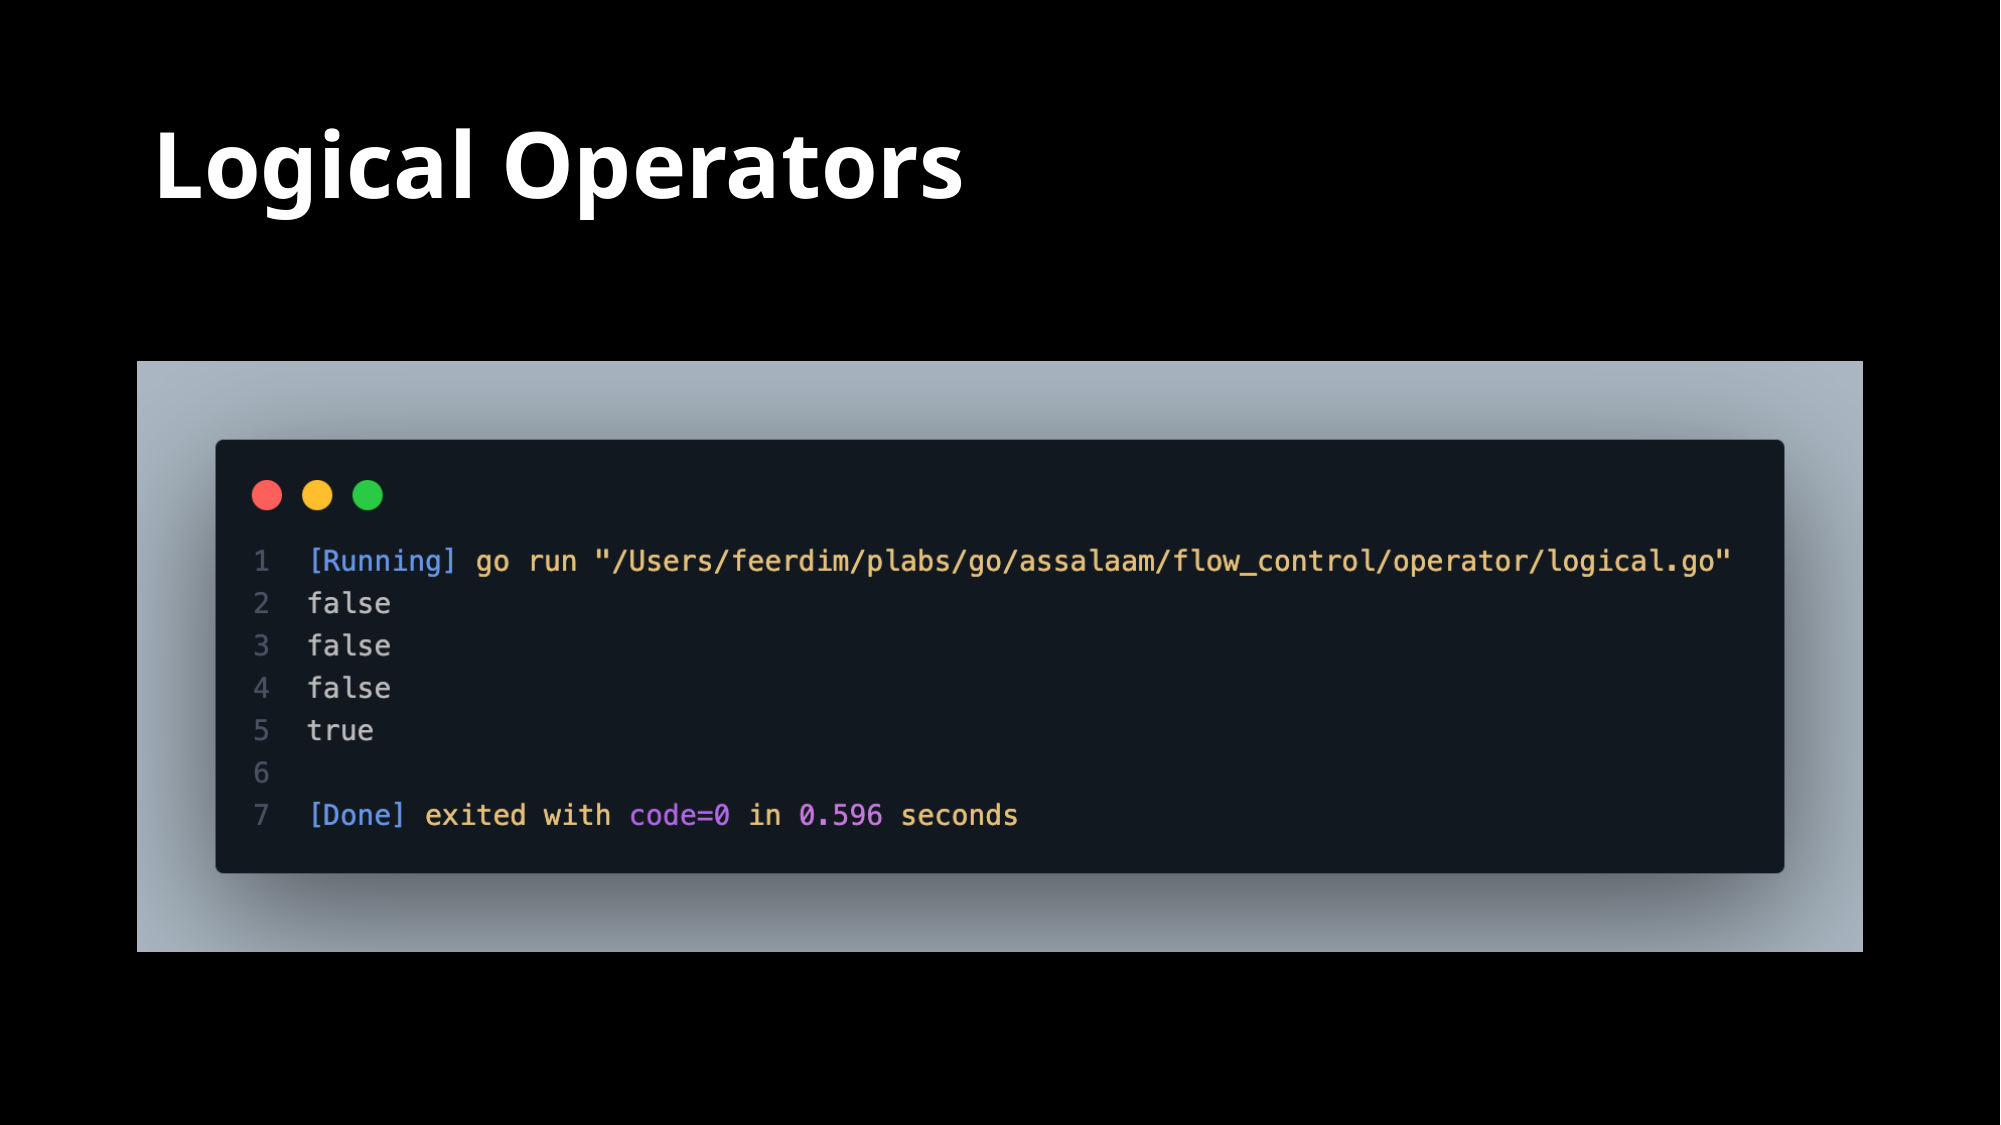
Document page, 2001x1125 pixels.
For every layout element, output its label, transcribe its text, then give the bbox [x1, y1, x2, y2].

title Logical Operators [137, 59, 1863, 278]
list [137, 361, 1863, 952]
